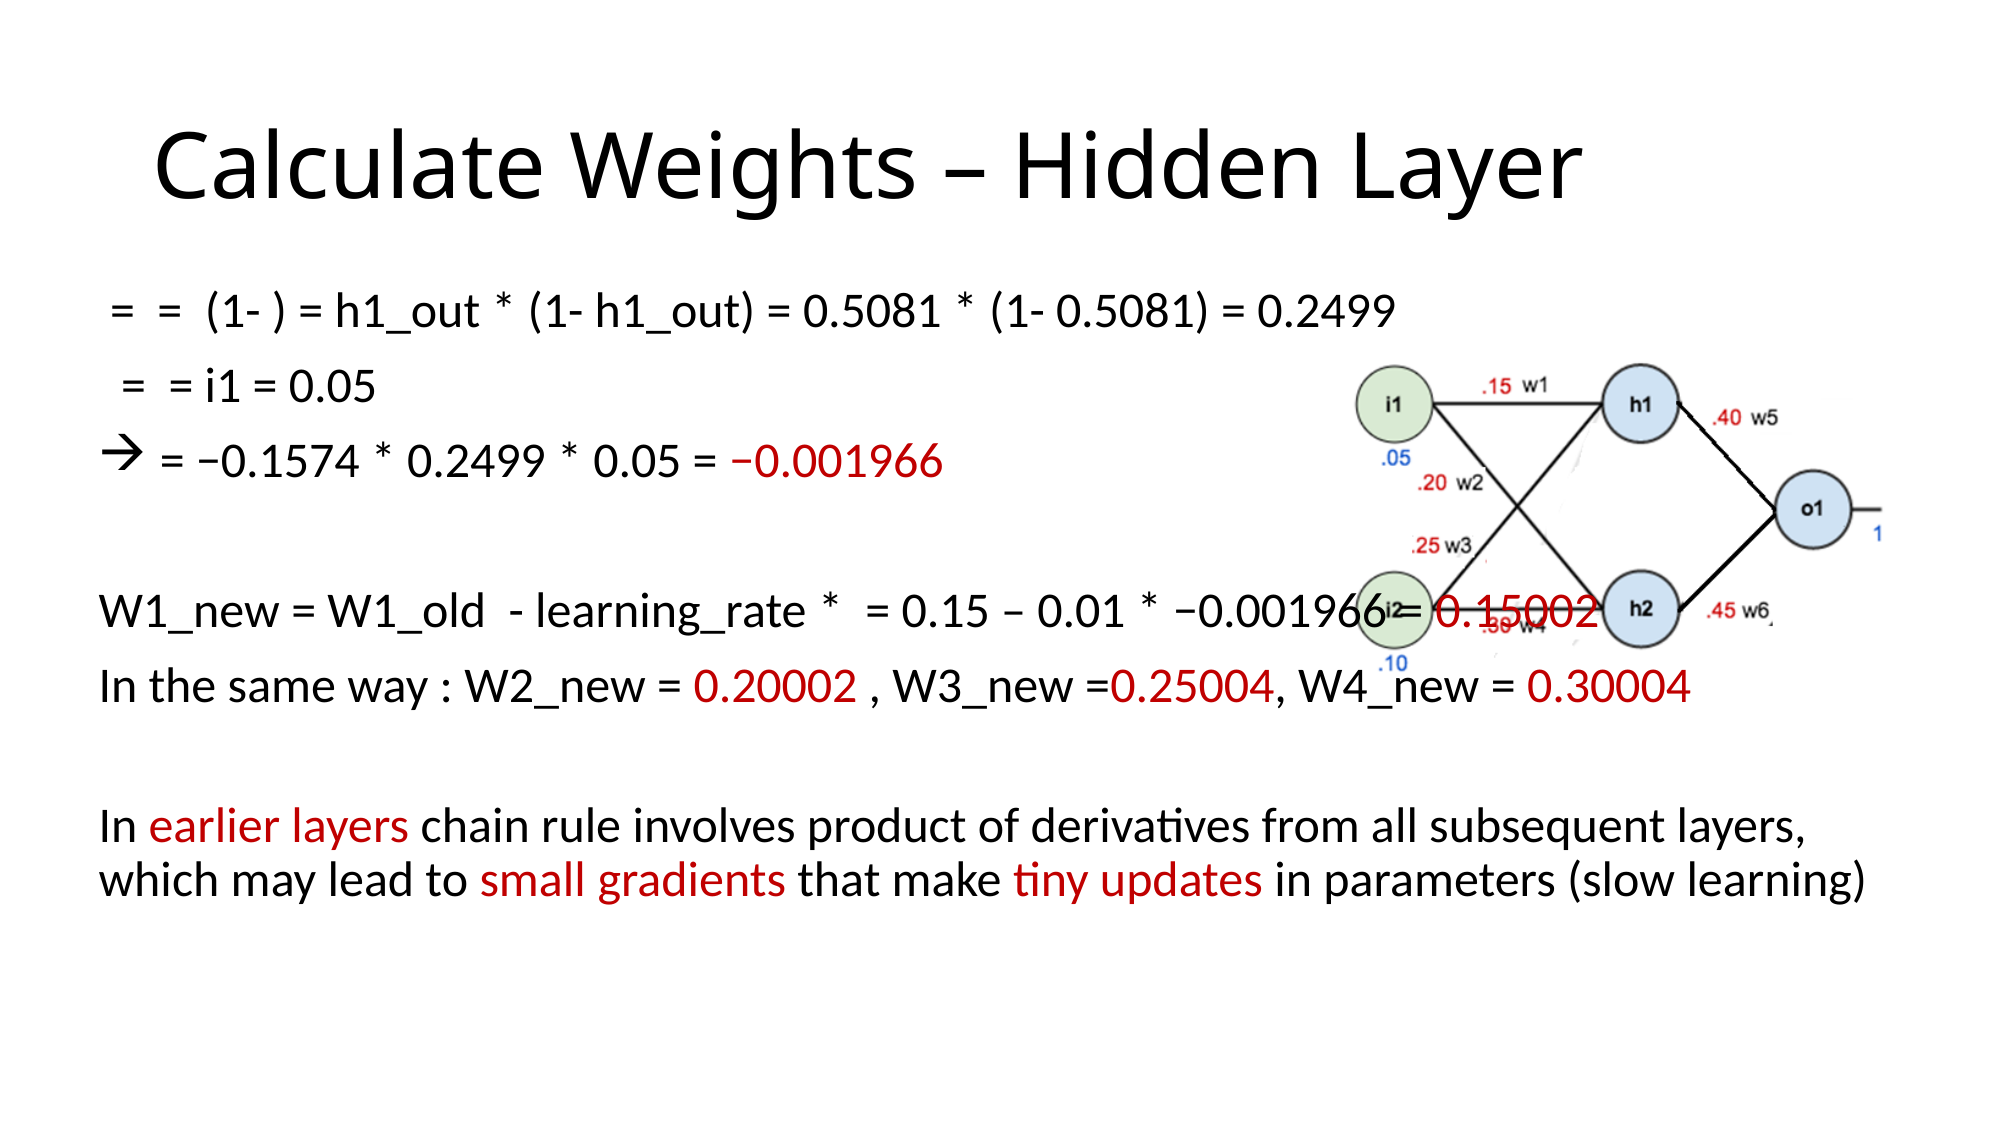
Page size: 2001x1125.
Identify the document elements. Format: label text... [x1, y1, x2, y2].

title Calculate Weights – Hidden Layer [137, 59, 1863, 278]
picture [1339, 351, 1917, 697]
